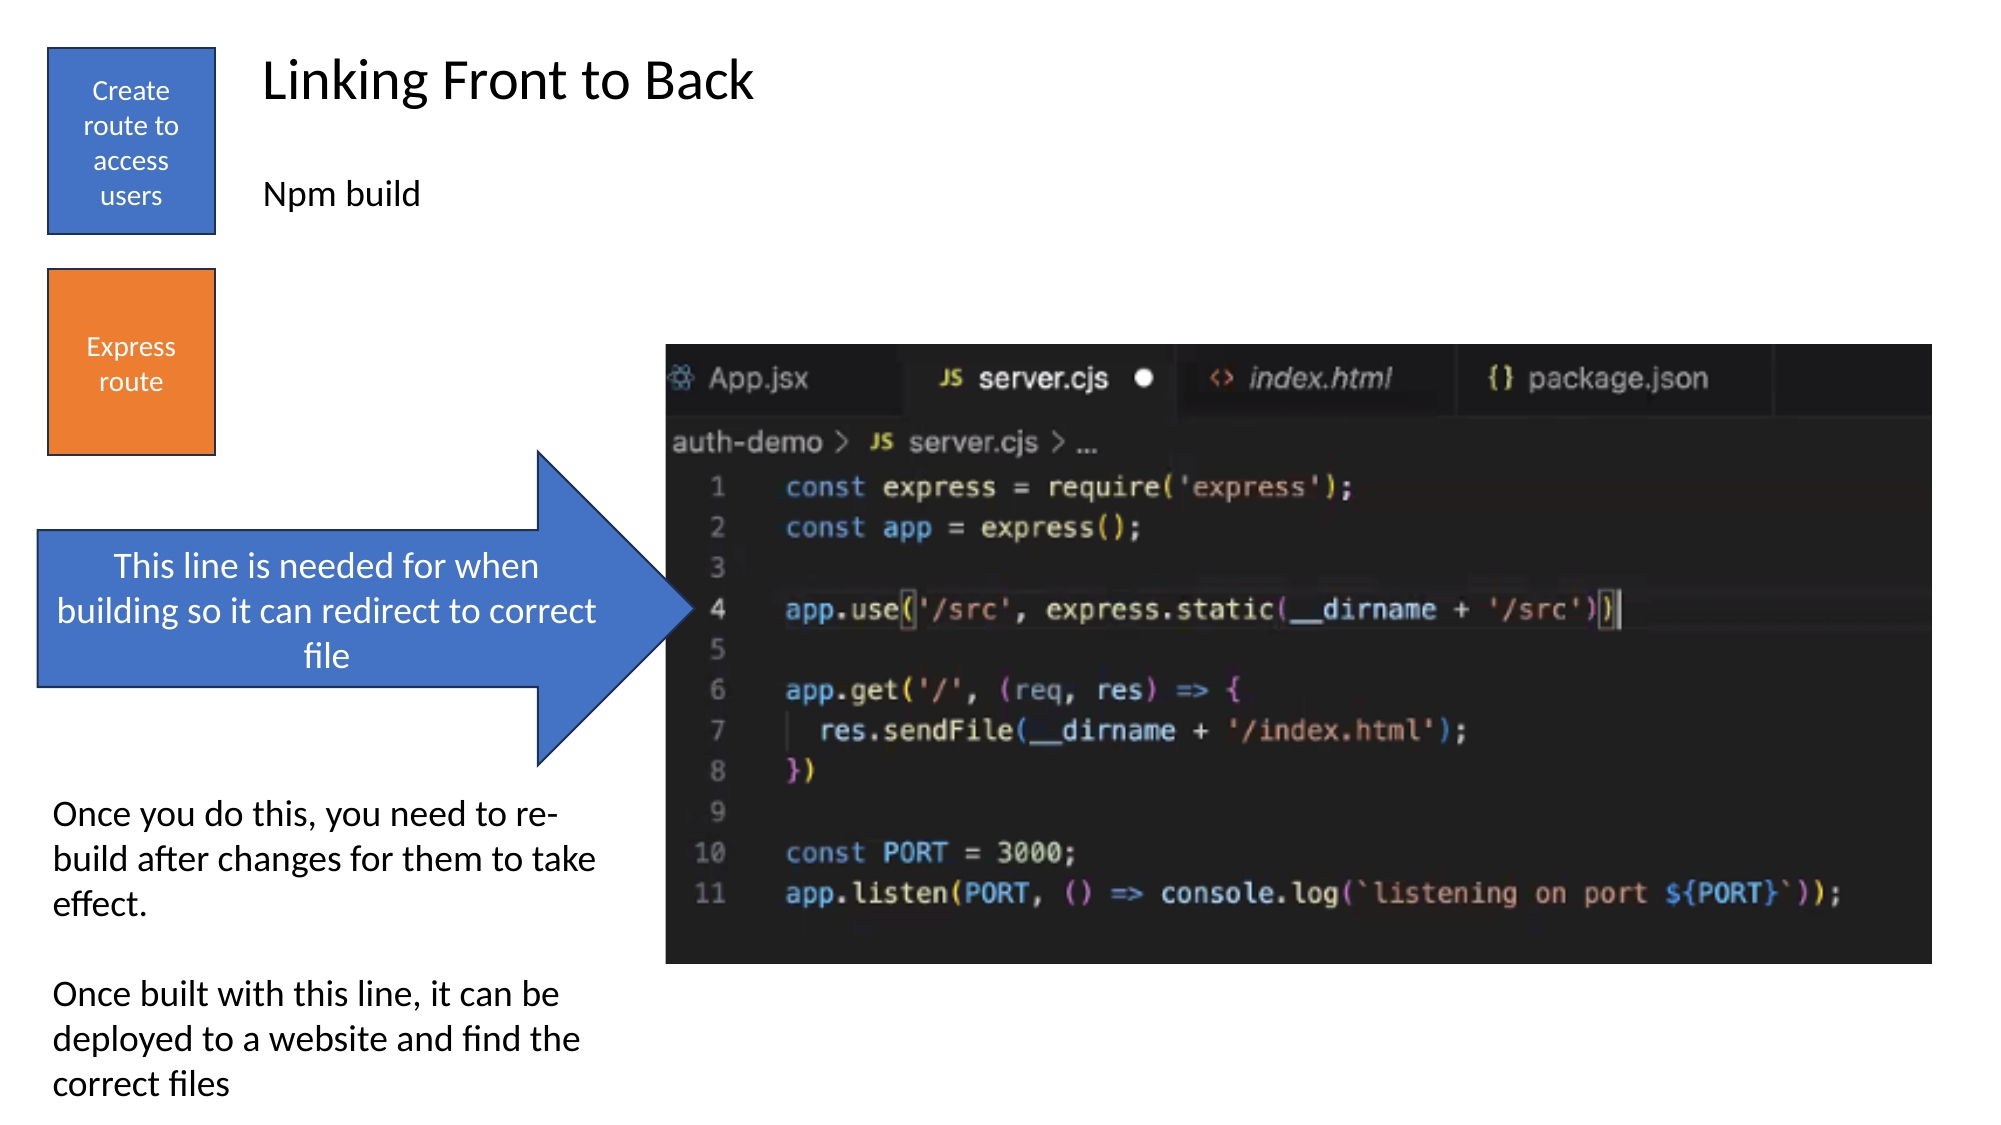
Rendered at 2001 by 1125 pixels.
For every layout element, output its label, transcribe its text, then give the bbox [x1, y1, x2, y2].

text_box Express route [47, 268, 216, 344]
text_box Create route to access users [47, 47, 216, 235]
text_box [37, 344, 1932, 964]
text_box Once you do this, you need to re-build after changes for them to take effect. Once built with this line, it can be deployed to a website and find the correct files [37, 964, 642, 1112]
text_box Npm build [248, 161, 852, 221]
text_box Linking Front to Back [248, 34, 852, 119]
